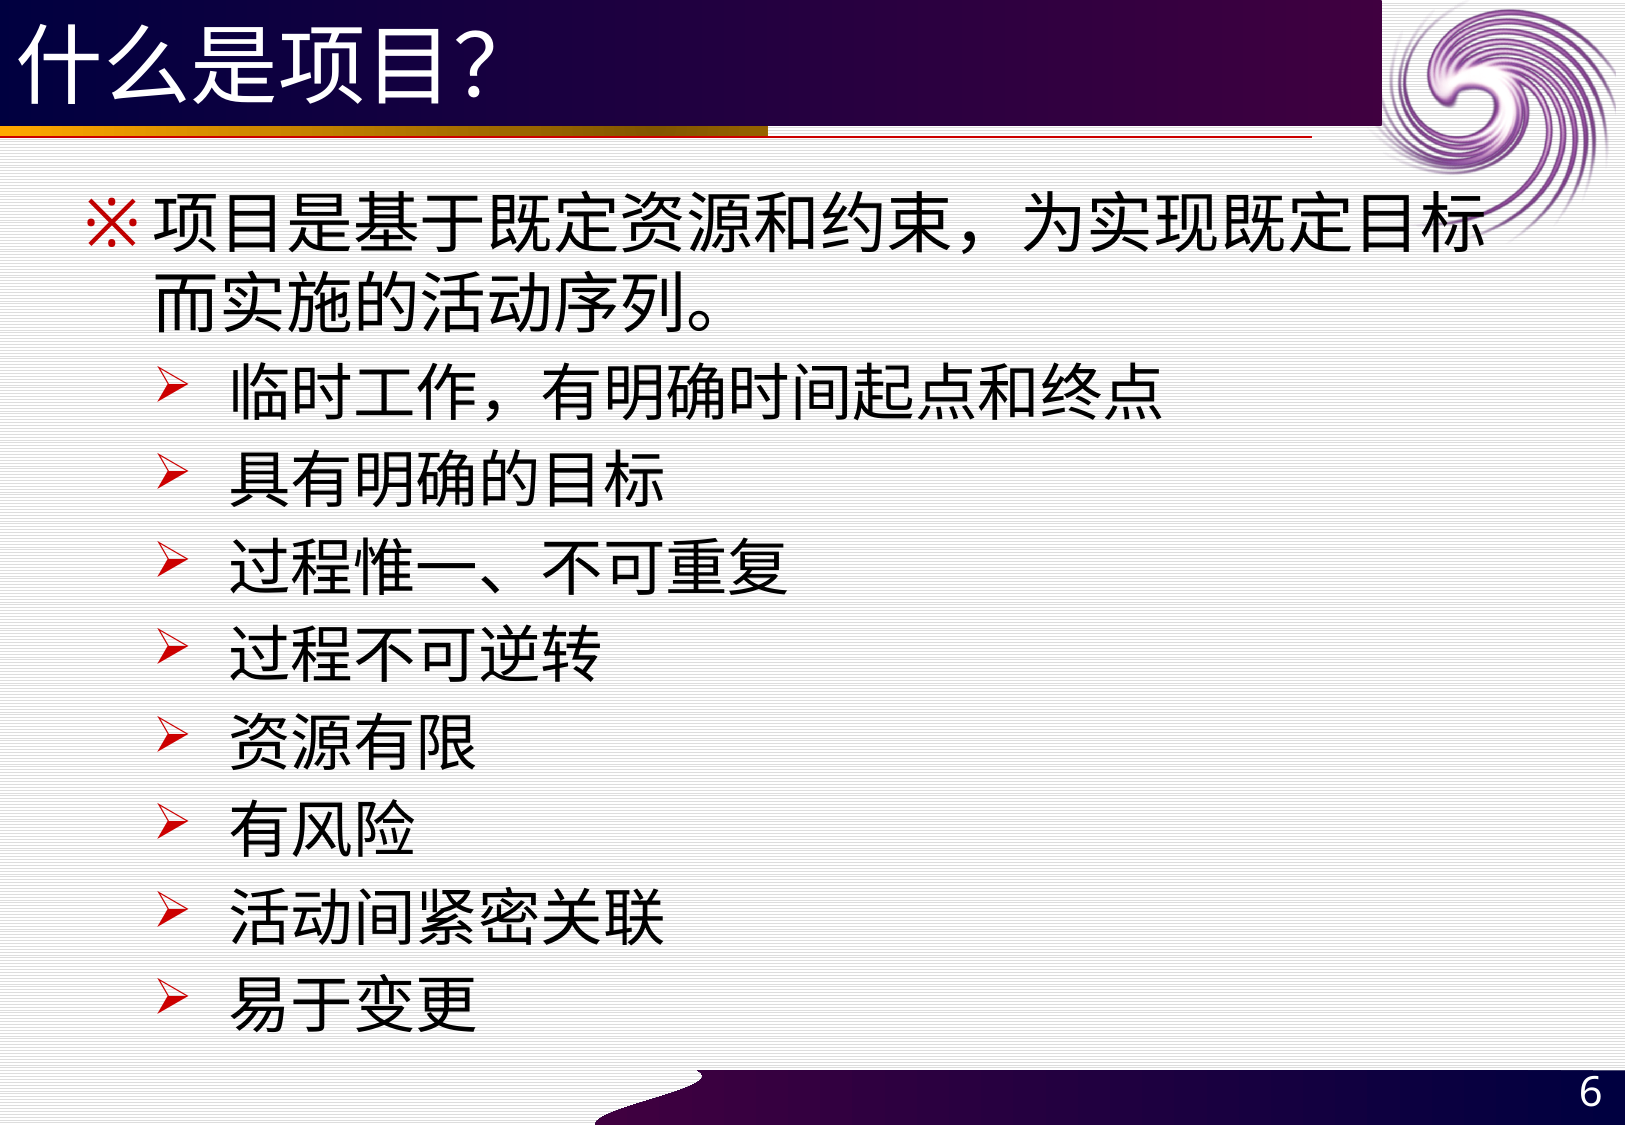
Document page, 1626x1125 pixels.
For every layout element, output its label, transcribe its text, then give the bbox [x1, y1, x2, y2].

picture [1362, 0, 1616, 244]
title 什么是项目？ [0, 0, 1382, 126]
slide_number 6 [1474, 1069, 1619, 1125]
list 项目是基于既定资源和约束，为实现既定目标而实施的活动序列。 临时工作，有明确时间起点和终点 具有明确的目标 过程惟一、不可重复 过程不可逆转 资源有限 有风险 活动间紧密关联 易于变更 [56, 172, 1569, 1048]
